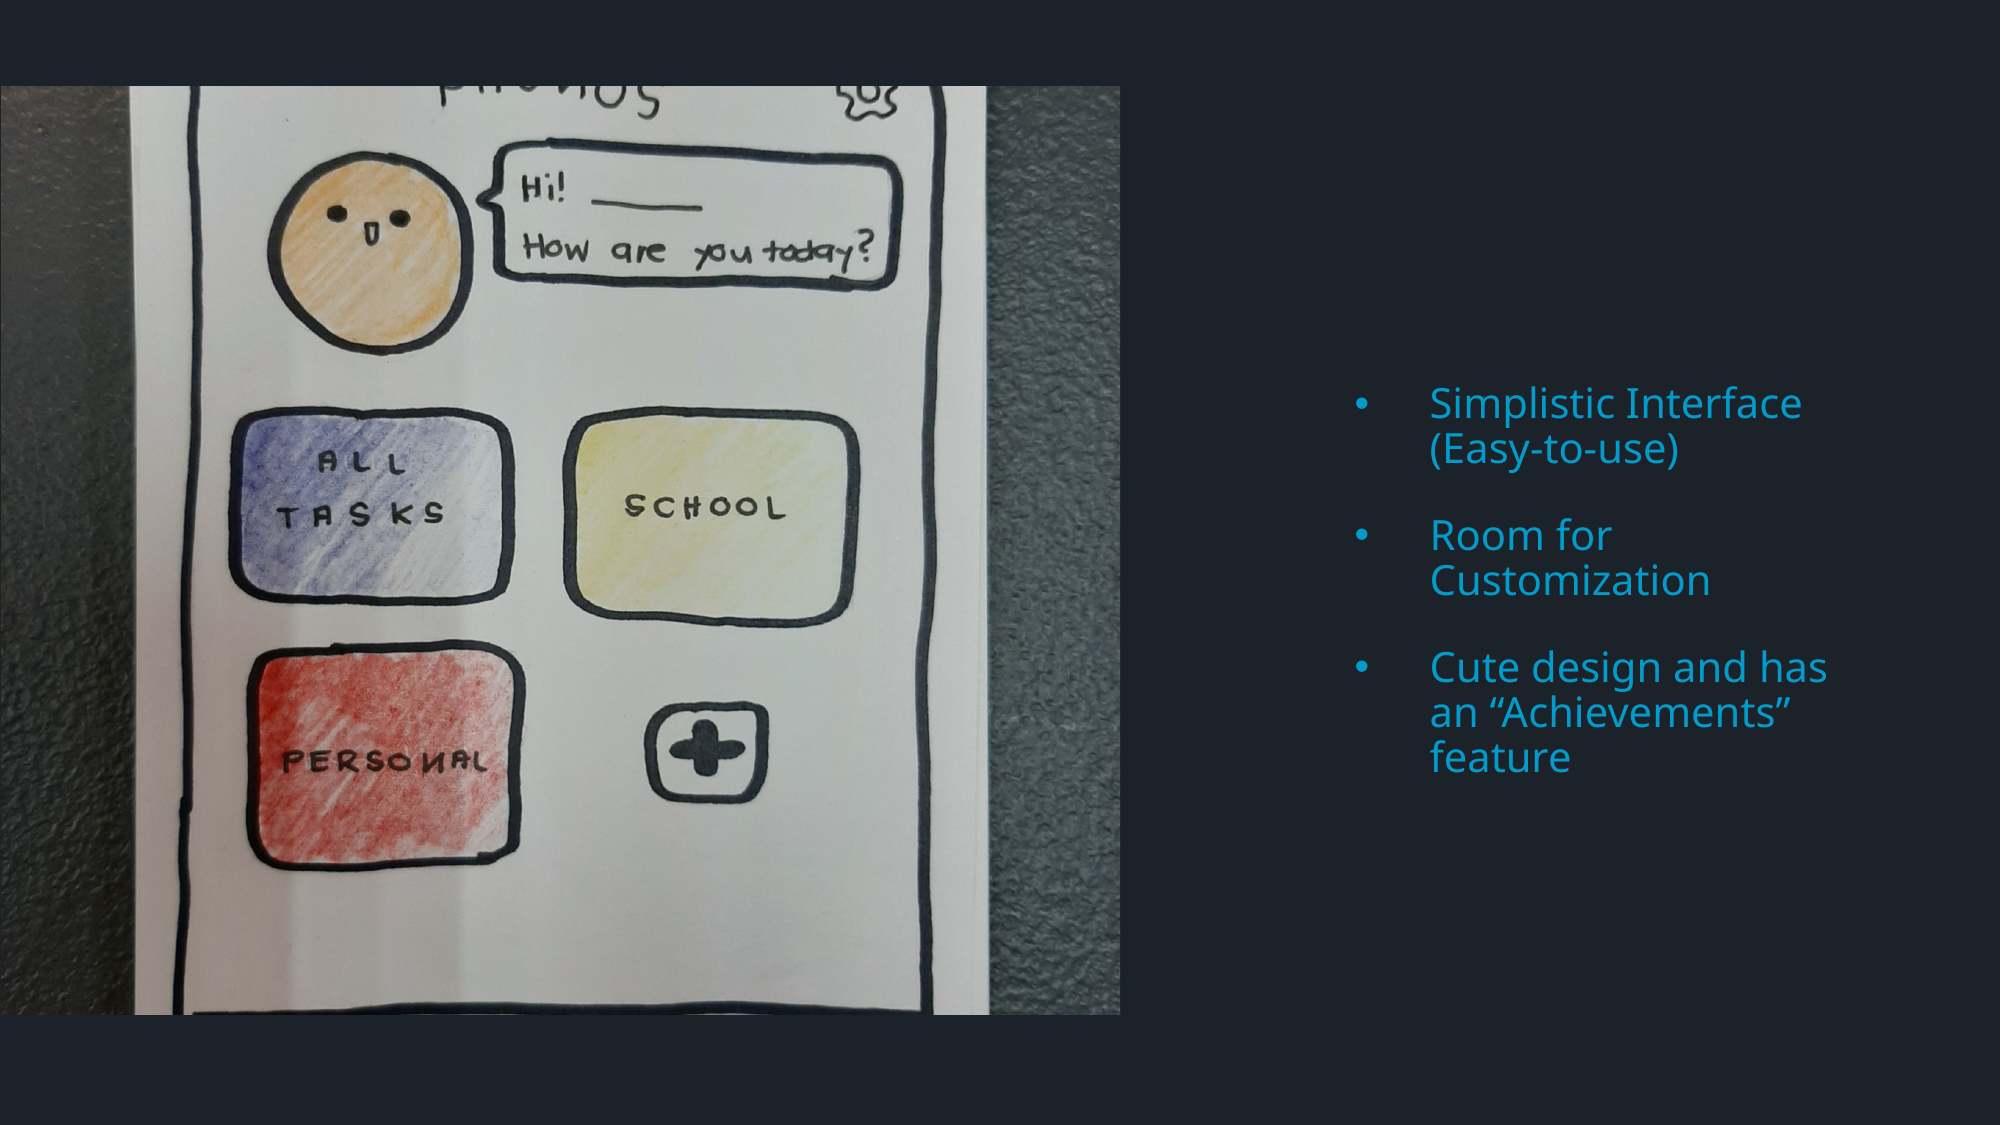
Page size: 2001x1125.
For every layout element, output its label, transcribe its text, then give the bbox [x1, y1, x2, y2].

text_box Simplistic Interface (Easy-to-use) Room for Customization Cute design and has an “Achievements” feature [1339, 375, 1895, 756]
picture [2, 0, 1121, 1111]
